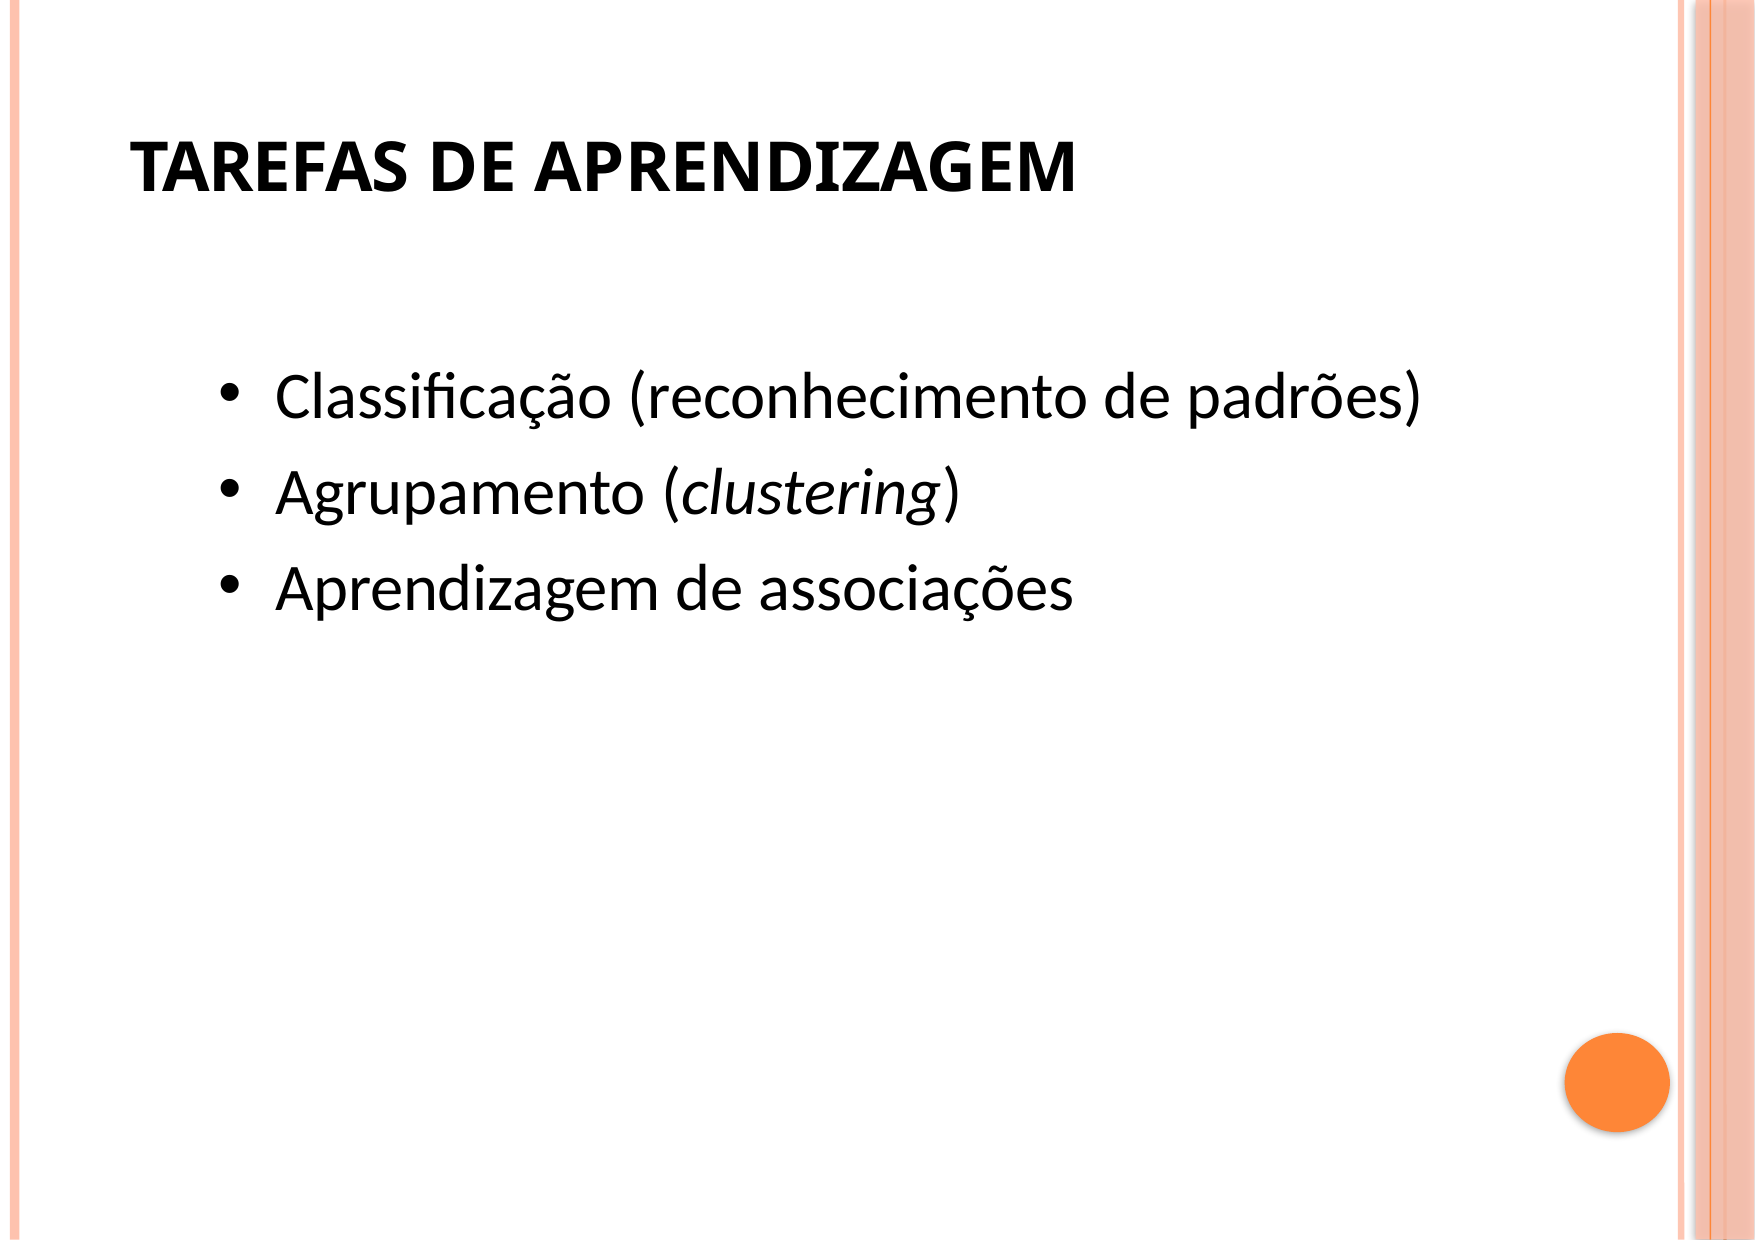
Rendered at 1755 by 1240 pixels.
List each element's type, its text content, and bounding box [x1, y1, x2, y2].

text_box Classificação (reconhecimento de padrões) Agrupamento (clustering) Aprendizagem de associações [216, 333, 1434, 624]
title Tarefas de aprendizagem [127, 0, 1164, 206]
